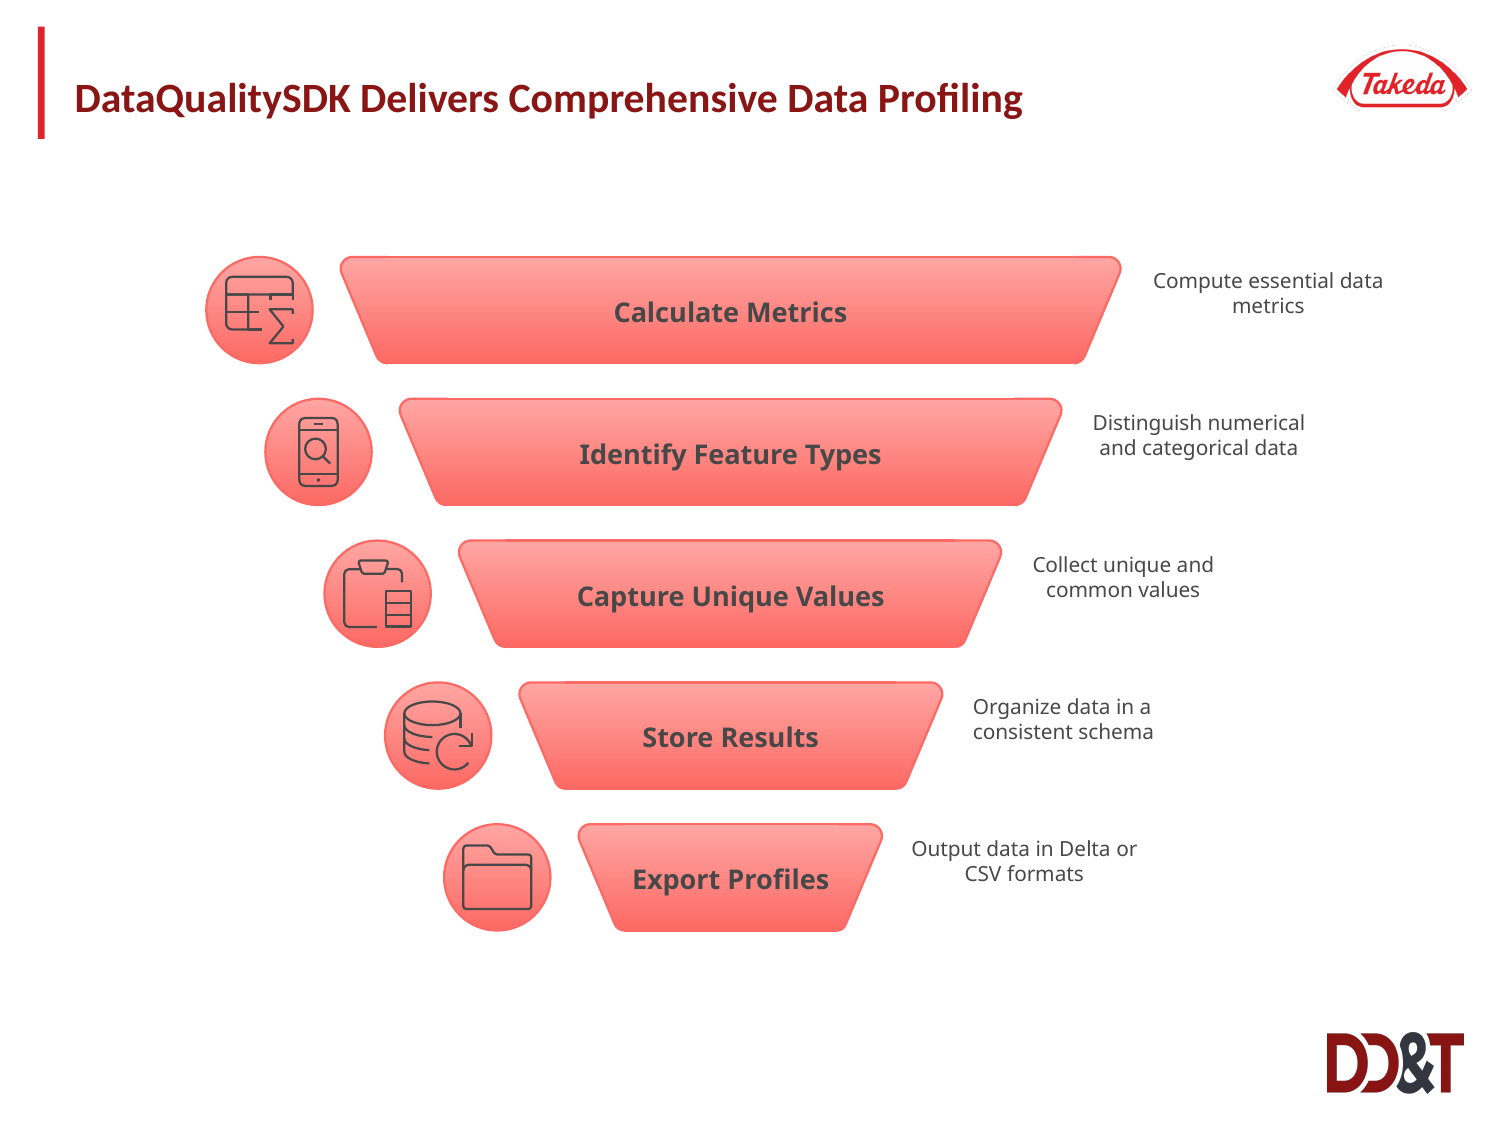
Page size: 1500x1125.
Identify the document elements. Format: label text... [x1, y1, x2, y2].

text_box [205, 256, 1380, 931]
picture [1327, 1032, 1464, 1094]
title DataQualitySDK Delivers Comprehensive Data Profiling [74, 43, 1298, 156]
picture [1332, 45, 1472, 111]
